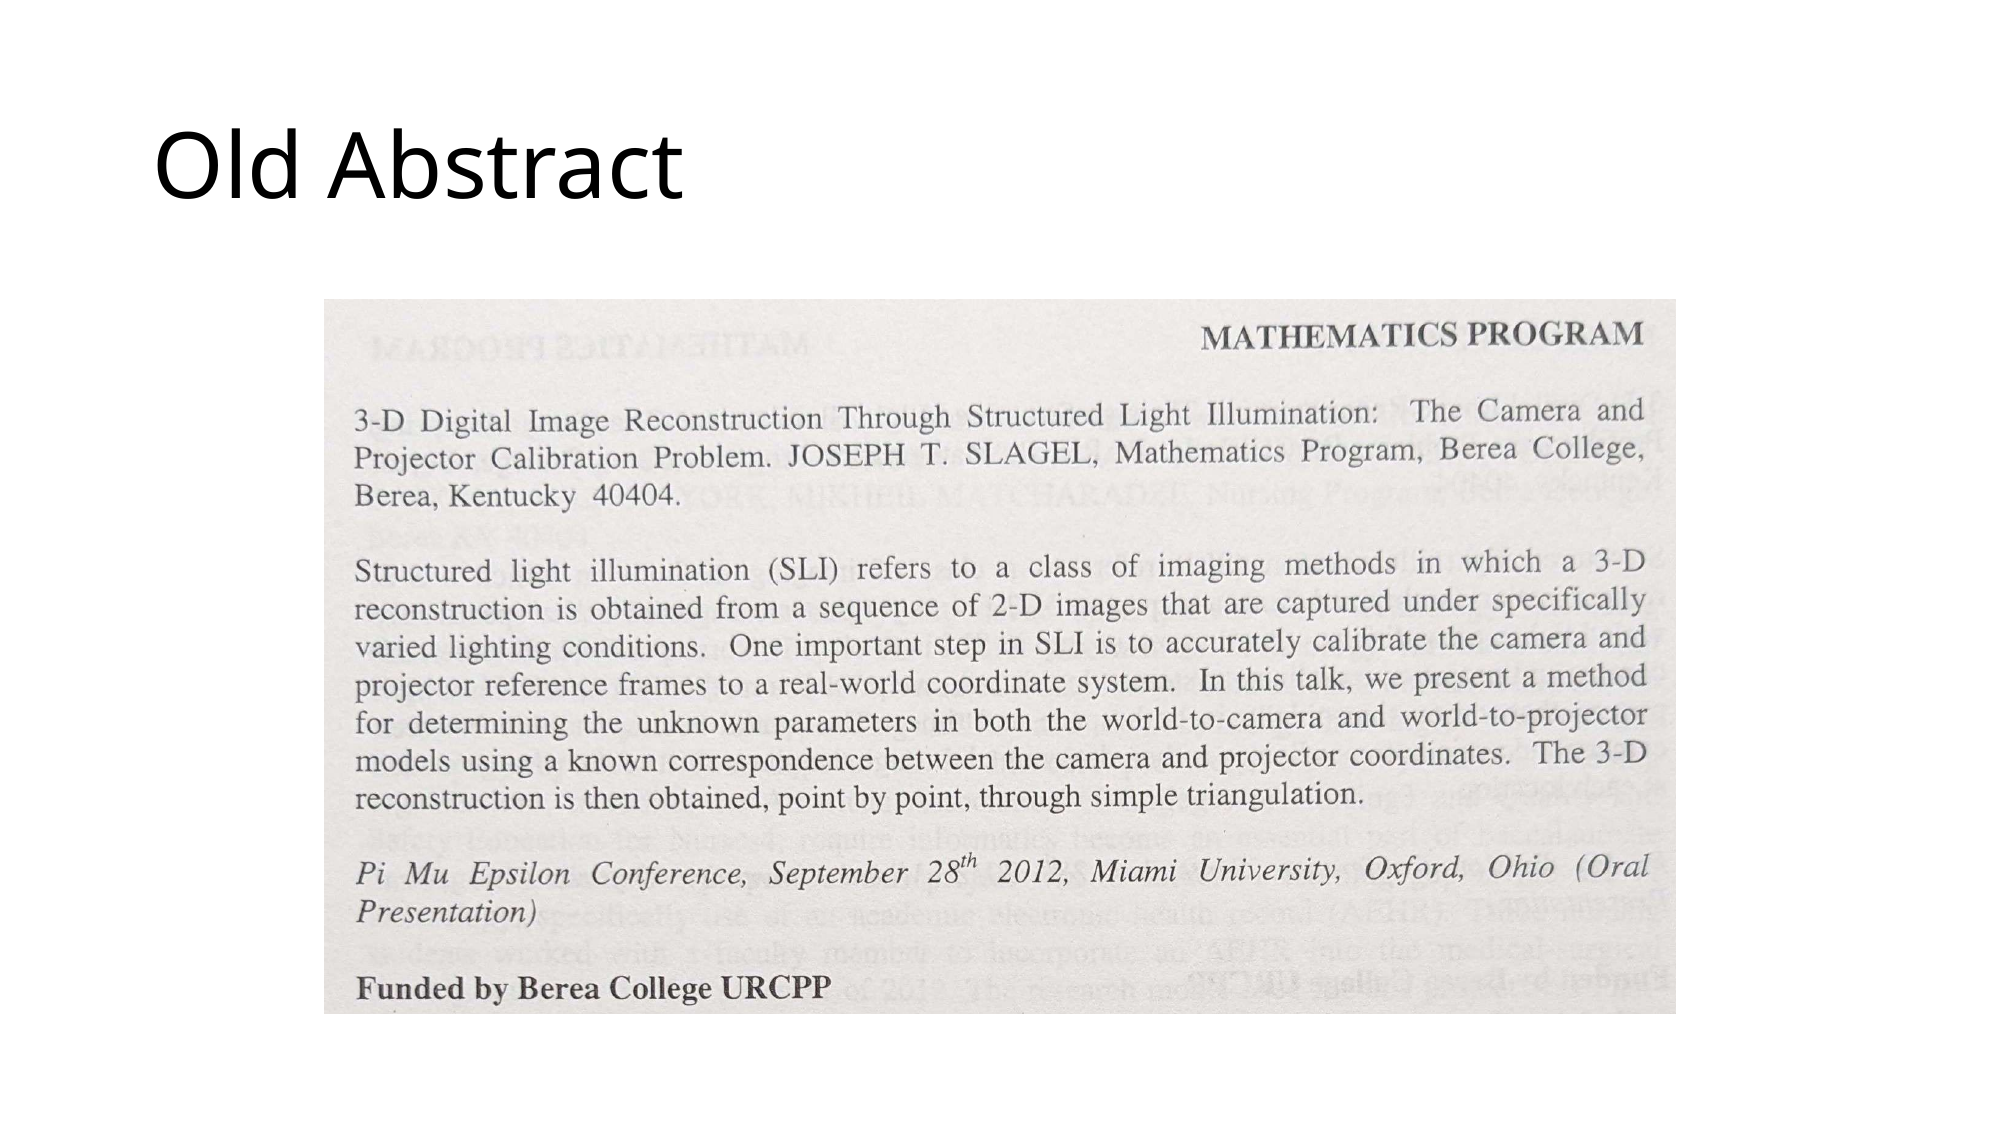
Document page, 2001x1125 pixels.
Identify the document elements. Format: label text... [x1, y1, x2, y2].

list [324, 299, 1676, 1014]
title Old Abstract [137, 59, 1863, 278]
